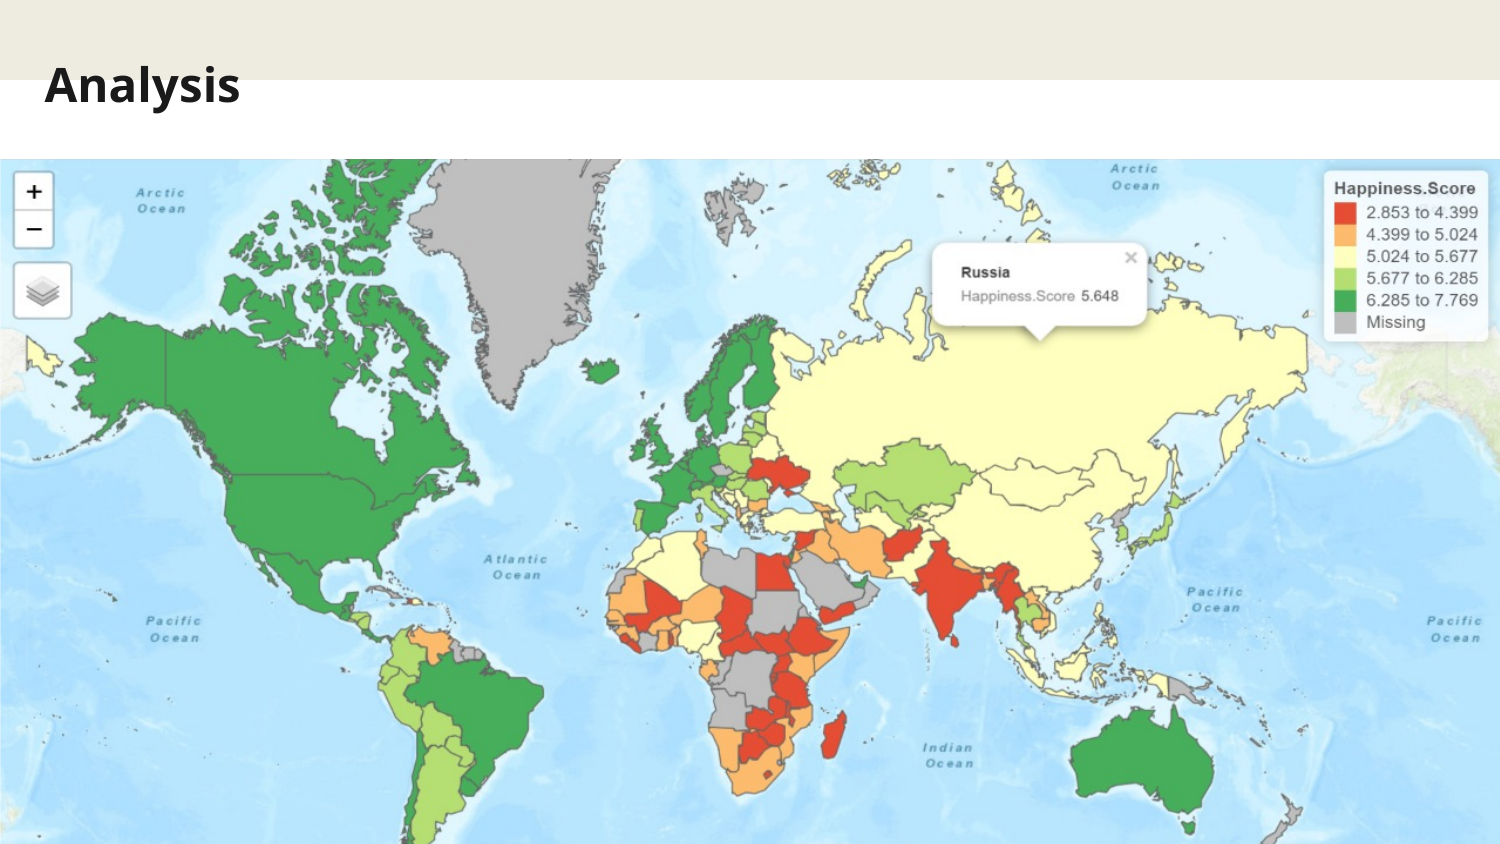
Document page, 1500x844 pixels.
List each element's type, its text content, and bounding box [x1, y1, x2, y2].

picture [0, 159, 1500, 844]
text_box Analysis [29, 39, 1292, 128]
